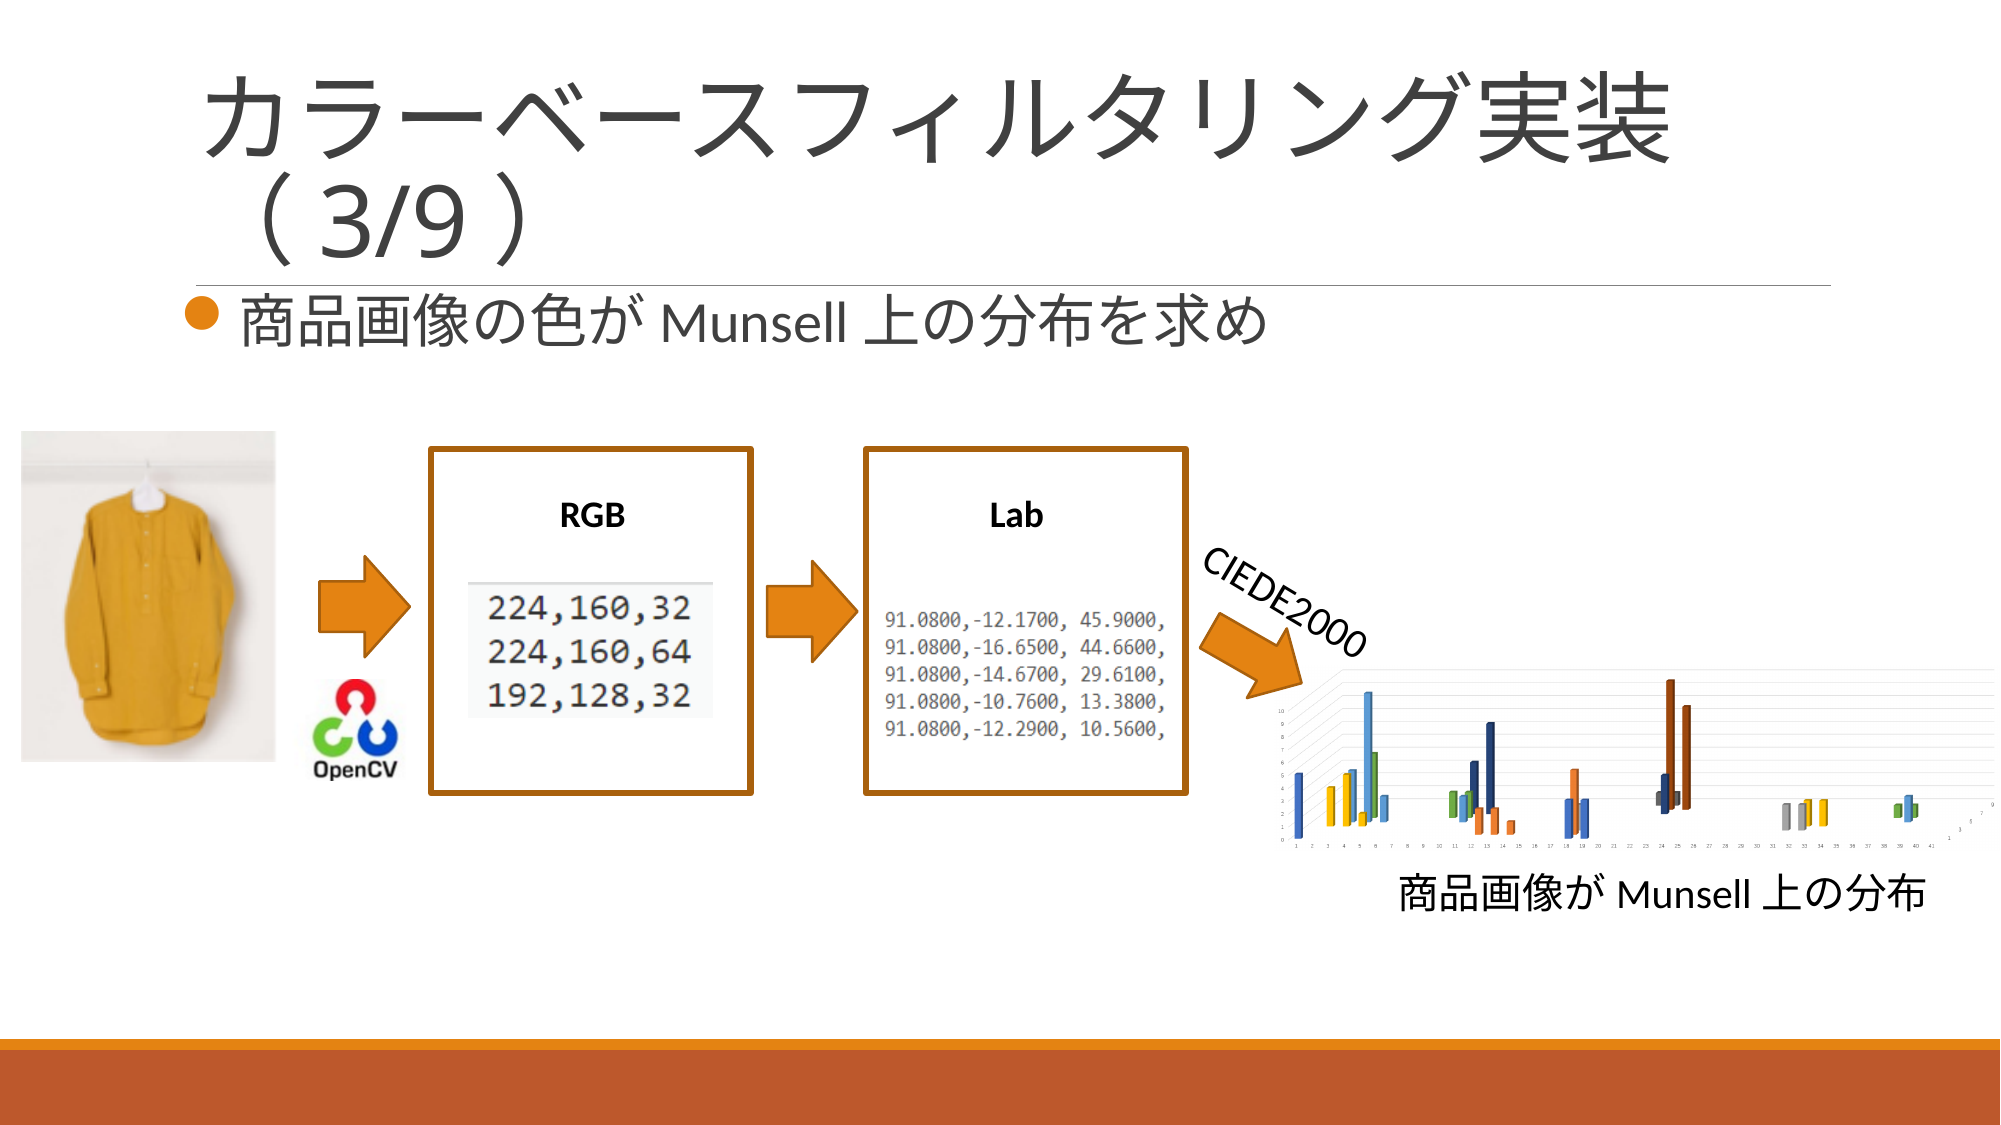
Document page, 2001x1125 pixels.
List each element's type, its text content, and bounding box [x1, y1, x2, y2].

text_box [1198, 612, 1298, 700]
list 商品画像の色がMunsell上の分布を求め [180, 285, 1275, 437]
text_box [430, 448, 752, 794]
text_box [318, 554, 411, 659]
picture [20, 431, 281, 762]
text_box CIEDE2000 [1196, 516, 1397, 662]
picture [468, 581, 714, 719]
picture [289, 678, 417, 781]
title カラーベースフィルタリング実装（3/9） [180, 47, 1830, 285]
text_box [865, 448, 1187, 794]
text_box 商品画像がMunsell上の分布 [1382, 860, 1944, 924]
text_box [765, 559, 859, 664]
picture [1273, 665, 2000, 852]
